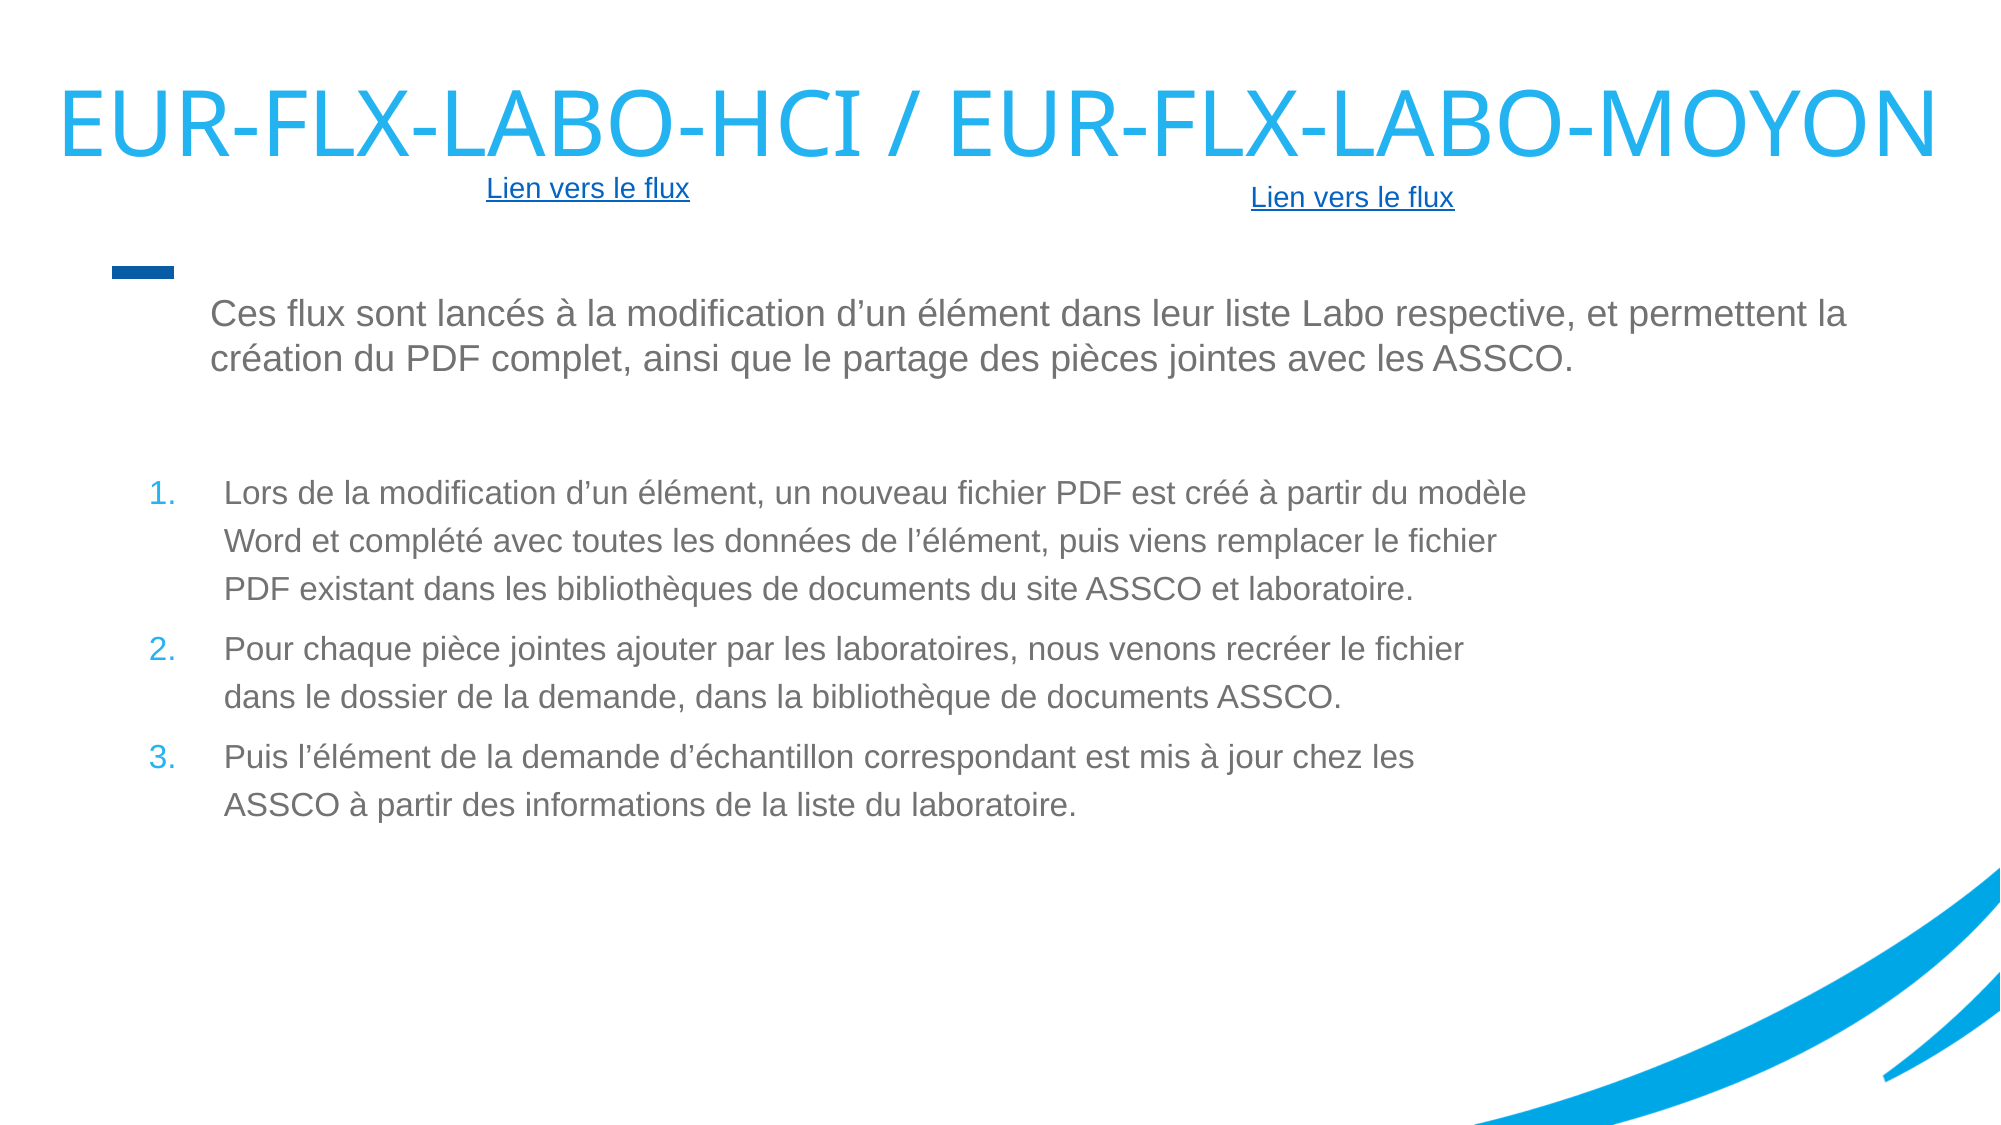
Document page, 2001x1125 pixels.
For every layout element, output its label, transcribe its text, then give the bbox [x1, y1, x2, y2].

picture [1616, 904, 2000, 1125]
text_box Lien vers le flux [1235, 171, 1556, 221]
text_box Lien vers le flux [471, 162, 792, 212]
text_box Ces flux sont lancés à la modification d’un élément dans leur liste Labo respective, et permettent la création du PDF complet, ainsi que le partage des pièces jointes avec les ASSCO. [195, 281, 1973, 386]
text_box Lors de la modification d’un élément, un nouveau fichier PDF est créé à partir du modèle Word et complété avec toutes les données de l’élément, puis viens remplacer le fichier PDF existant dans les bibliothèques de documents du site ASSCO et laboratoire. Pour chaque pièce jointes ajouter par les laboratoires, nous venons recréer le fichier dans le dossier de la demande, dans la bibliothèque de documents ASSCO. Puis l’élément de la demande d’échantillon correspondant est mis à jour chez les ASSCO à partir des informations de la liste du laboratoire. [133, 456, 1556, 1070]
picture [1413, 832, 2000, 1125]
list EUR-FLX-LABO-HCI / EUR-FLX-LABO-MOYON [0, 69, 2000, 173]
